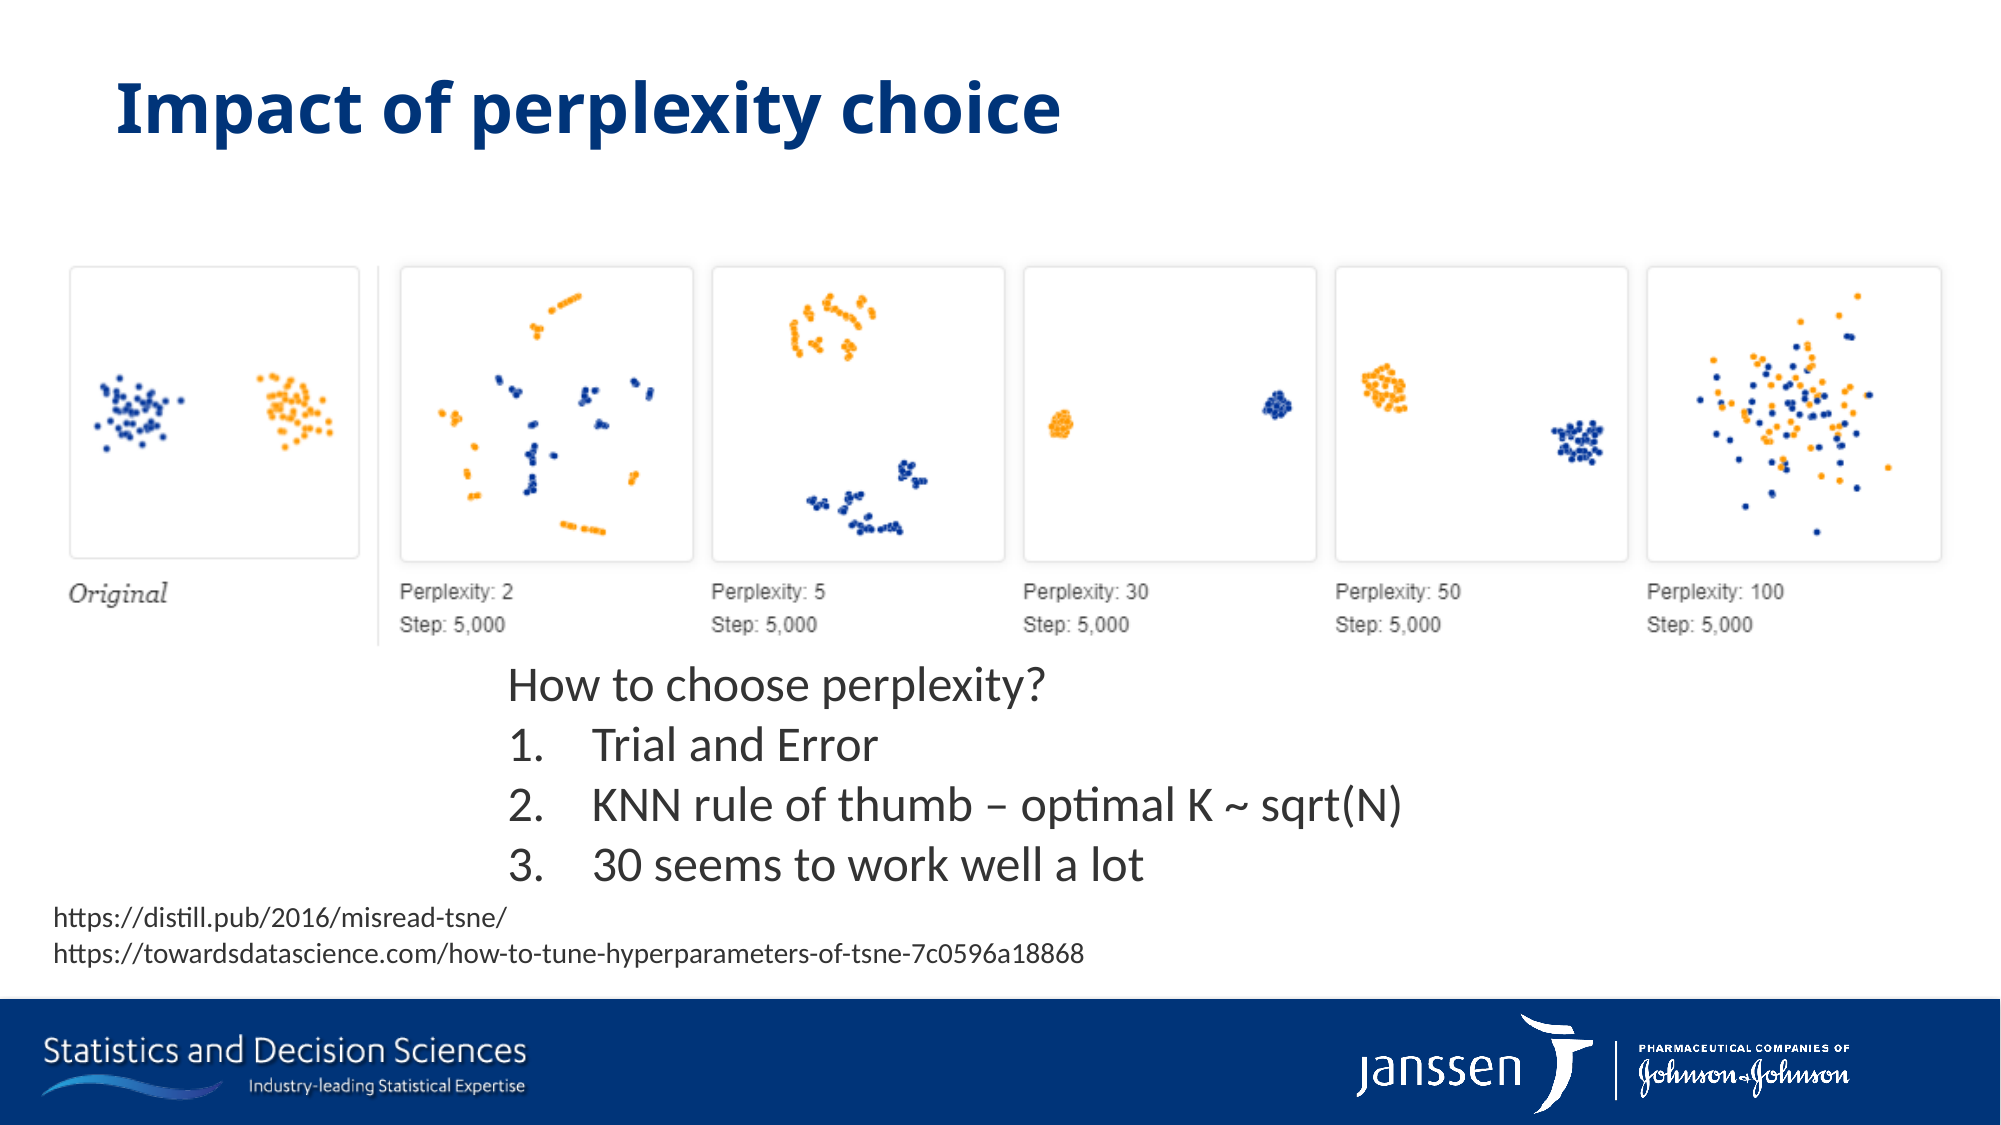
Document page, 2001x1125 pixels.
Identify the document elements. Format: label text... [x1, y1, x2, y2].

picture [21, 209, 1979, 963]
text_box https://towardsdatascience.com/how-to-tune-hyperparameters-of-tsne-7c0596a18868 [38, 927, 1934, 977]
title Impact of perplexity choice [101, 24, 1905, 188]
text_box https://distill.pub/2016/misread-tsne/ [38, 891, 94, 927]
picture [41, 1033, 532, 1103]
picture [1316, 977, 1890, 1125]
